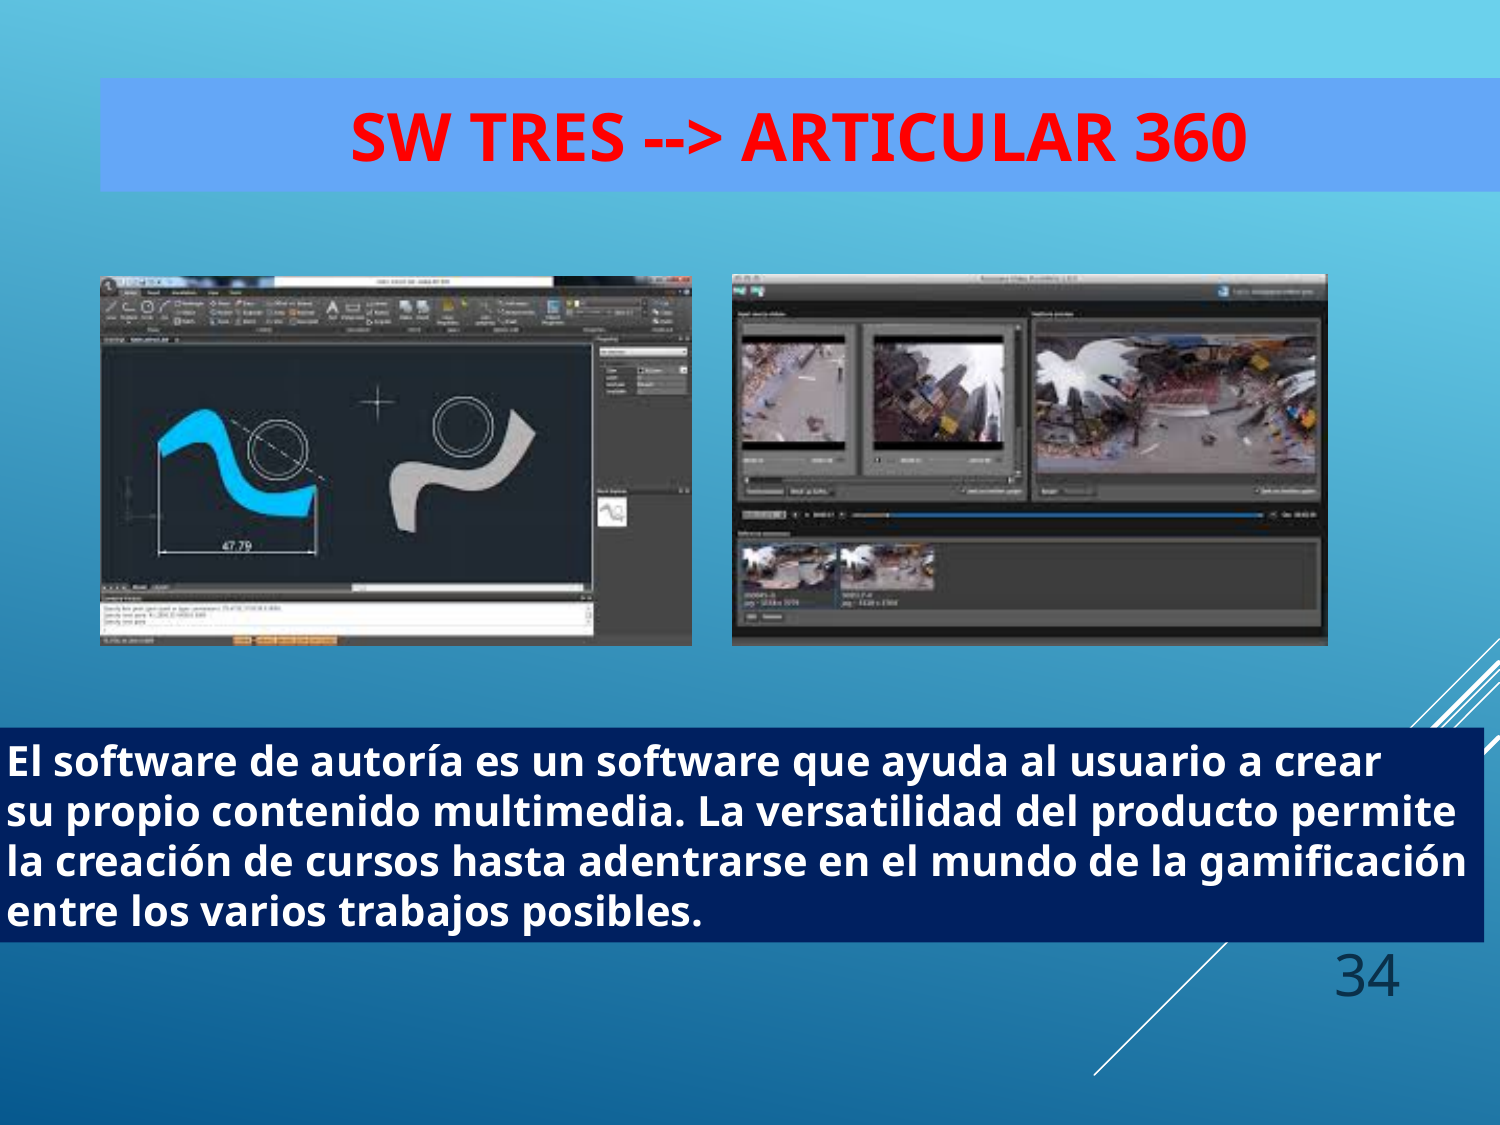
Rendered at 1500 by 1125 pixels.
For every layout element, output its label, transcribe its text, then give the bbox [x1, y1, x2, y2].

text_box SW TRES --> Articular 360 [100, 78, 1500, 192]
picture [100, 276, 692, 646]
slide_number 34 [1275, 943, 1416, 1025]
picture [732, 274, 1328, 646]
text_box El software de autoría es un software que ayuda al usuario a crear su propio contenido multimedia. La versatilidad del producto permite la creación de cursos hasta adentrarse en el mundo de la gamificación entre los varios trabajos posibles. [0, 727, 1485, 943]
